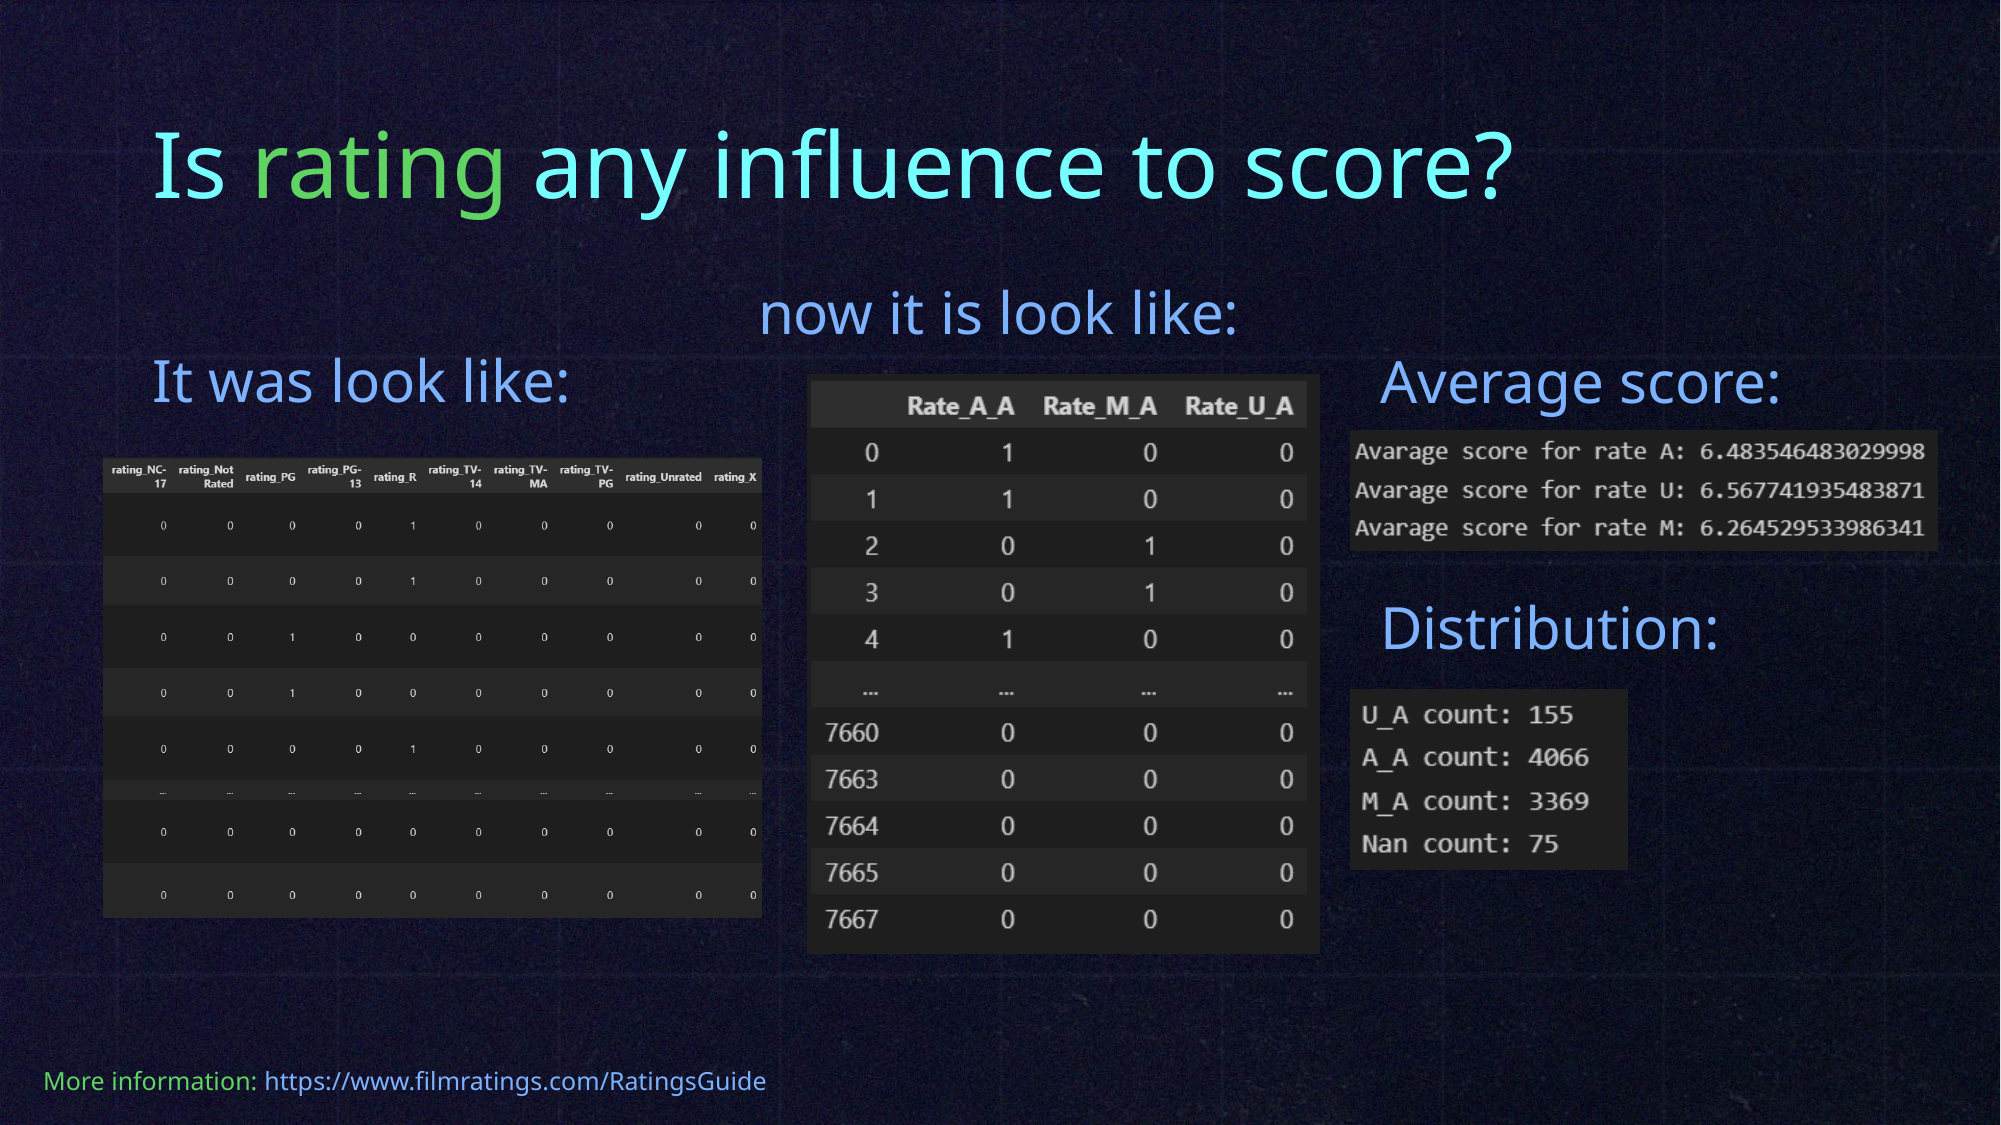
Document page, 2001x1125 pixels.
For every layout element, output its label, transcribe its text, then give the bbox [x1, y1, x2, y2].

title Is rating any influence to score? [137, 59, 1863, 278]
picture [0, 0, 2001, 1125]
text_box Average score: [1365, 345, 2000, 444]
text_box More information: https://www.filmratings.com/RatingsGuide [28, 1061, 1042, 1110]
text_box now it is look like: [743, 276, 1399, 375]
text_box It was look like: [137, 344, 729, 431]
text_box Distribution: [1365, 591, 2000, 690]
